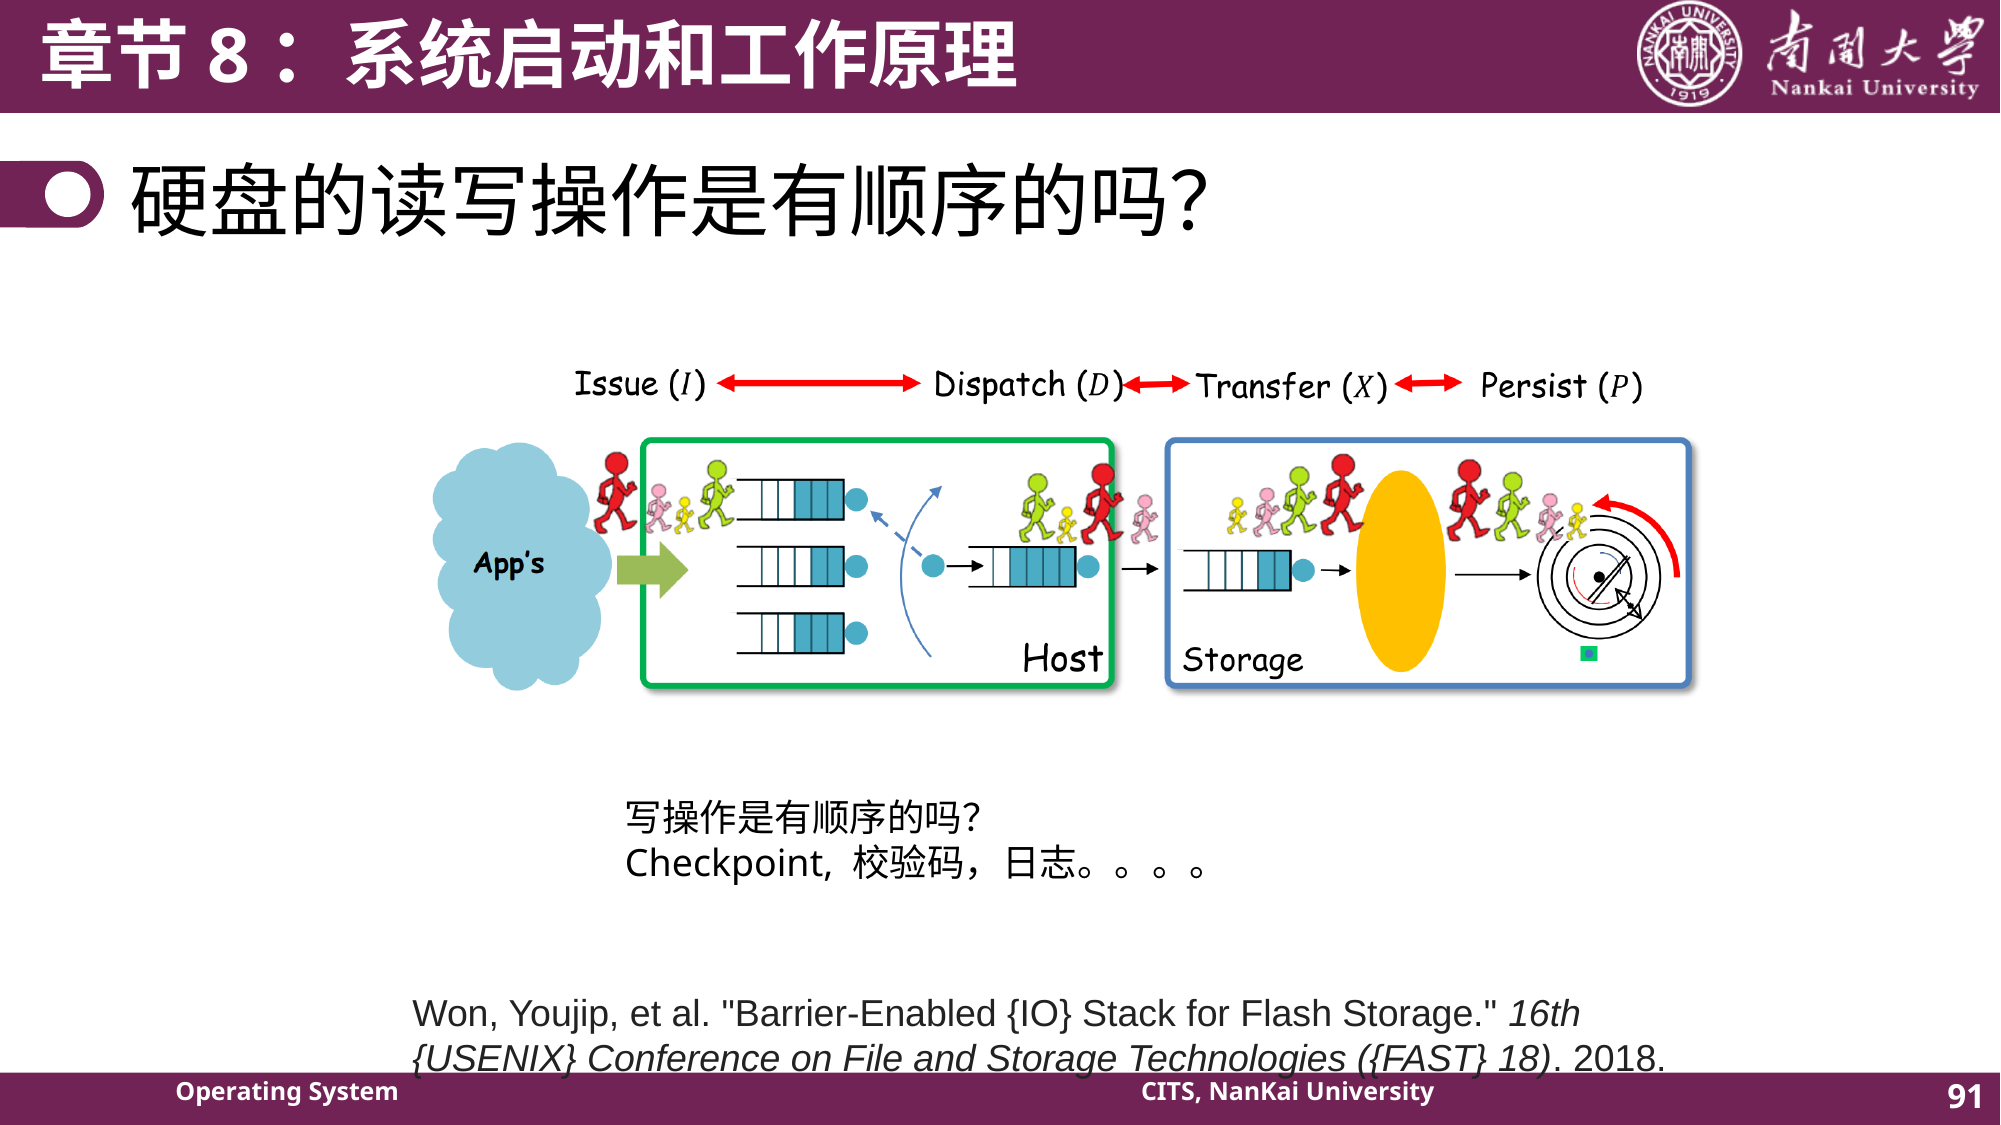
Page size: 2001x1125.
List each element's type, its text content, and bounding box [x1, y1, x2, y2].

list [404, 349, 1728, 714]
slide_number Operating System [160, 1067, 573, 1118]
slide_number 91 [1550, 1070, 2000, 1125]
text_box 写操作是有顺序的吗？ Checkpoint, 校验码，日志。。。。 [610, 786, 1579, 892]
picture [1637, 0, 2001, 110]
title 硬盘的读写操作是有顺序的吗？ [114, 143, 1886, 255]
footer CITS, NanKai University [975, 1087, 1450, 1118]
text_box Won, Youjip, et al. "Barrier-Enabled {IO} Stack for Flash Storage." 16th {USENIX} Conference on File and Storage Technologies ({FAST} 18). 2018. [397, 981, 1768, 1087]
